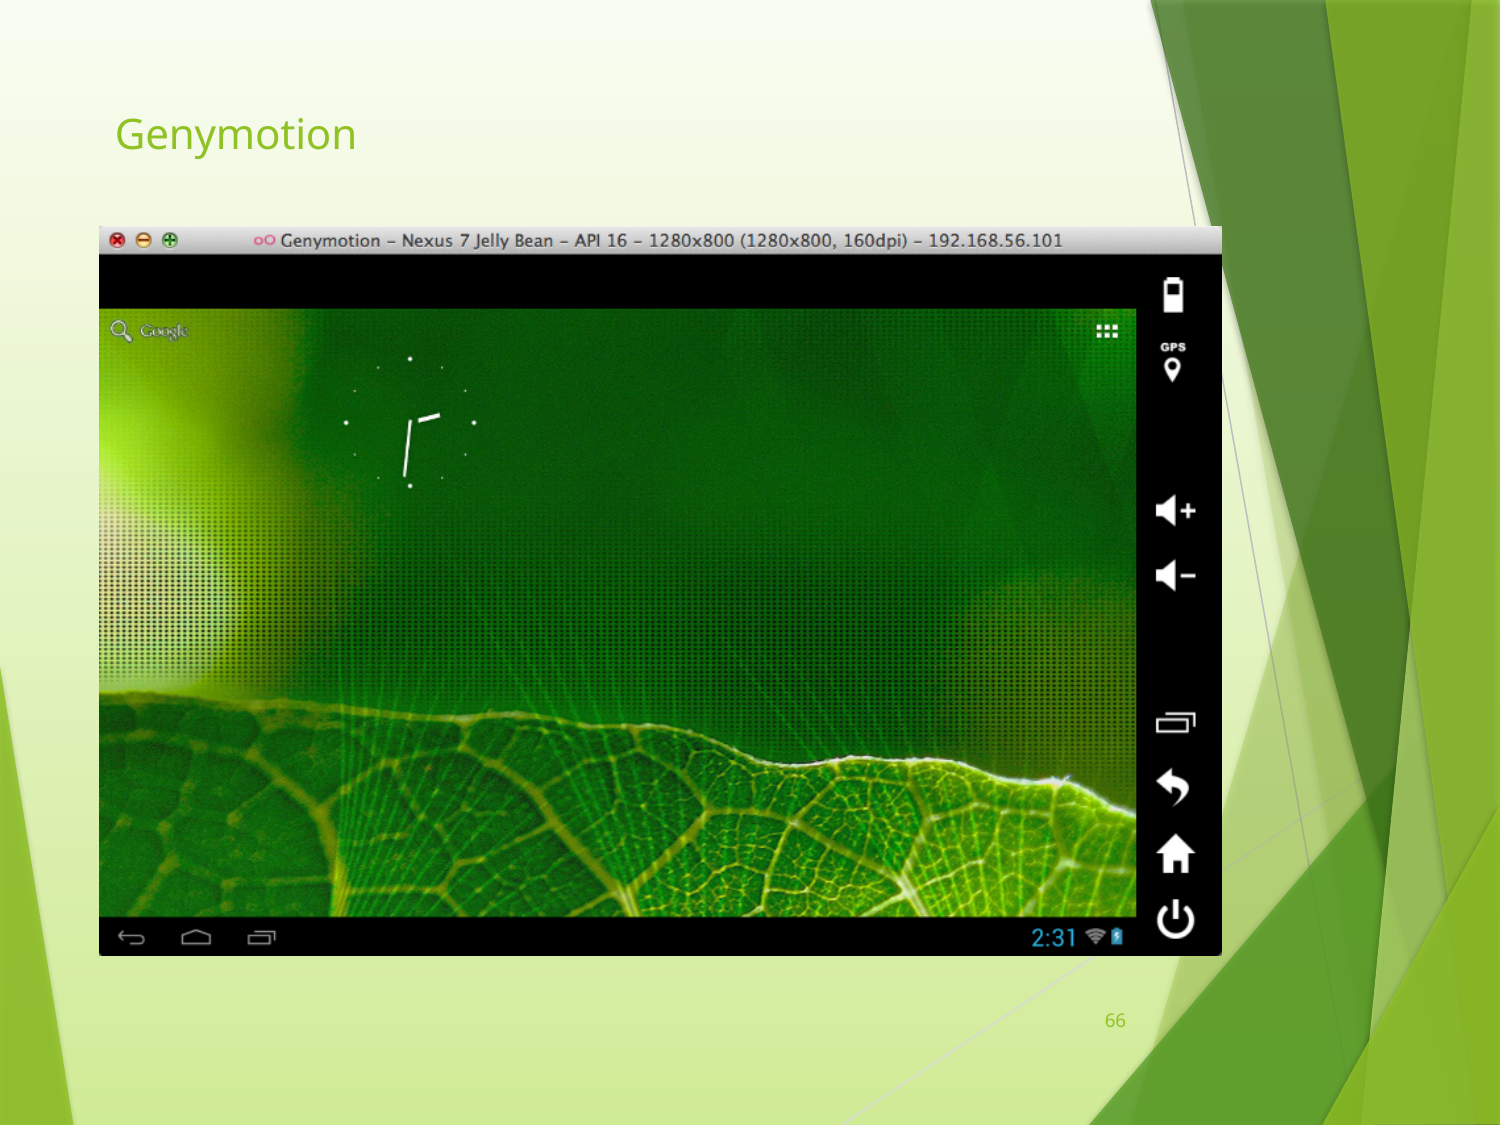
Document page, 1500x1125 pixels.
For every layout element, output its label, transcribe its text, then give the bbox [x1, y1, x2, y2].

title Genymotion [99, 99, 1142, 211]
slide_number 66 [1057, 991, 1142, 1051]
picture [99, 225, 1222, 957]
